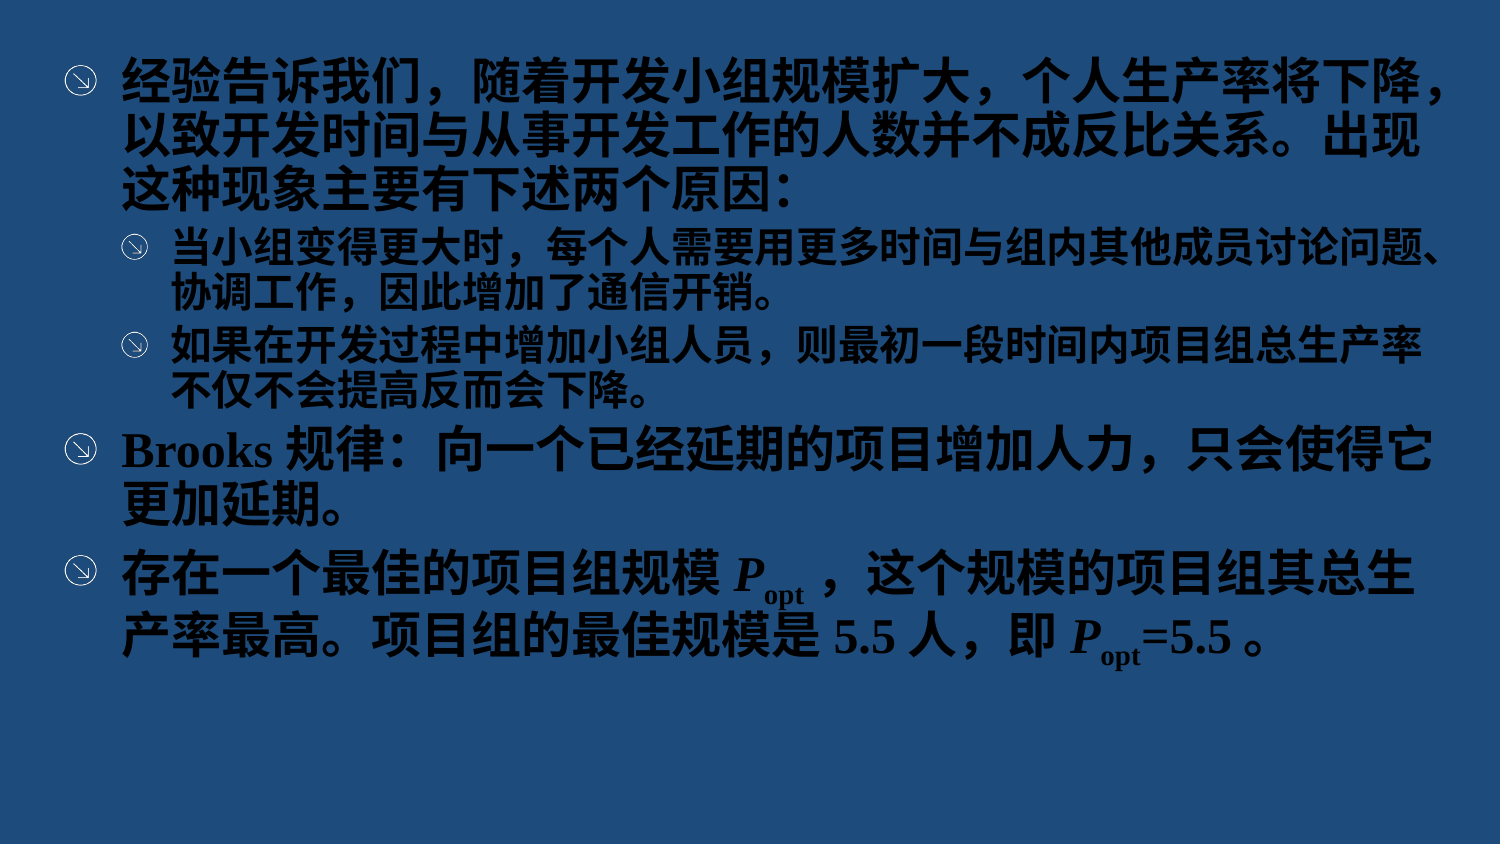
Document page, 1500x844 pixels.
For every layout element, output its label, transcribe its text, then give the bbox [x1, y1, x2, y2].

list 经验告诉我们，随着开发小组规模扩大，个人生产率将下降，以致开发时间与从事开发工作的人数并不成反比关系。出现这种现象主要有下述两个原因： 当小组变得更大时，每个人需要用更多时间与组内其他成员讨论问题、协调工作，因此增加了通信开销。 如果在开发过程中增加小组人员，则最初一段时间内项目组总生产率不仅不会提高反而会下降。 Brooks规律：向一个已经延期的项目增加人力，只会使得它更加延期。 存在一个最佳的项目组规模Popt，这个规模的项目组其总生产率最高。项目组的最佳规模是5.5人，即Popt=5.5。 [64, 56, 1447, 665]
picture [64, 64, 97, 96]
picture [64, 432, 97, 465]
picture [121, 233, 148, 260]
picture [121, 331, 148, 358]
picture [64, 554, 97, 586]
